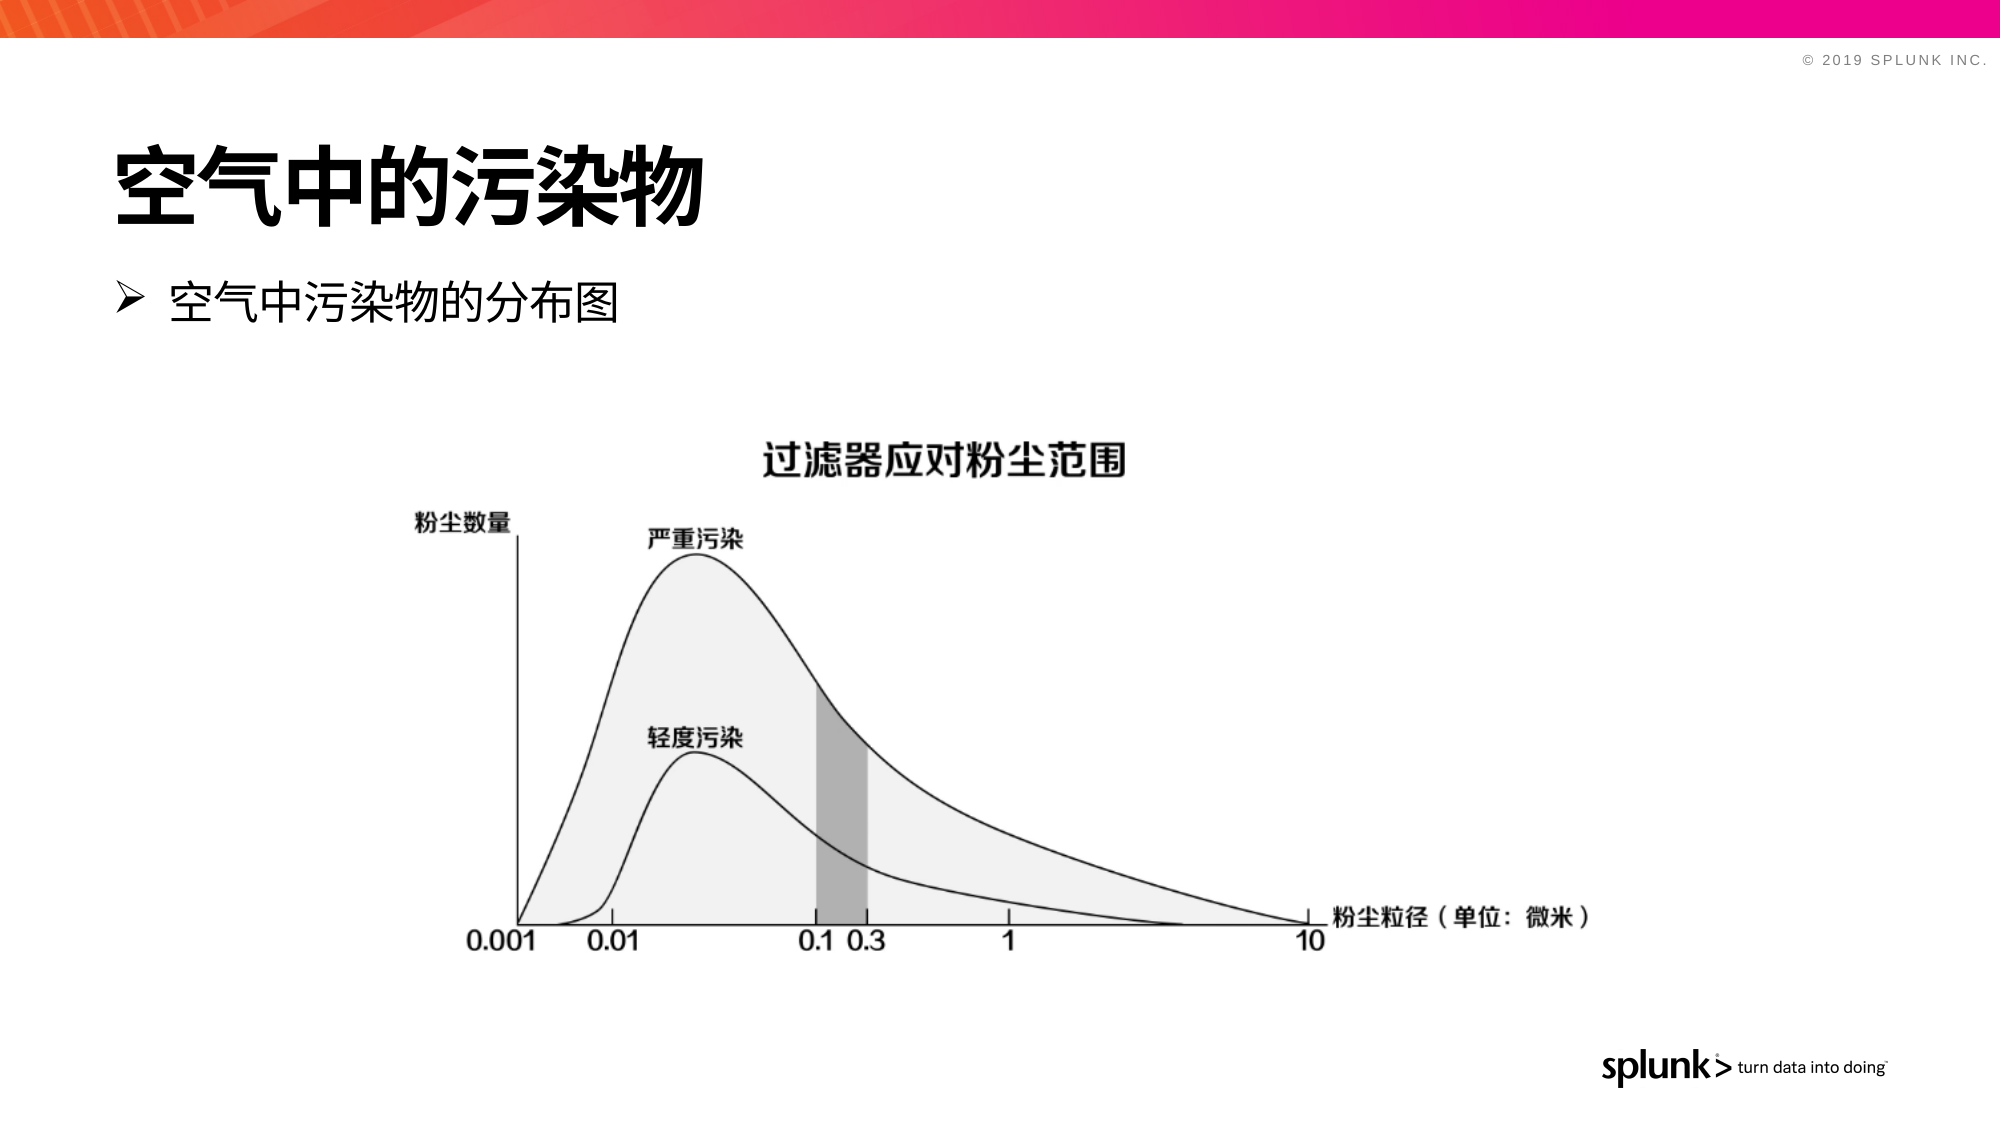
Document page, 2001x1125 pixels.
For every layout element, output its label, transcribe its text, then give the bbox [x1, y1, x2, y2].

picture [1602, 1049, 1888, 1088]
picture [375, 403, 1597, 976]
title 空气中的污染物 [112, 67, 1887, 237]
picture [0, 0, 2000, 38]
list 空气中污染物的分布图 [112, 277, 1887, 1013]
